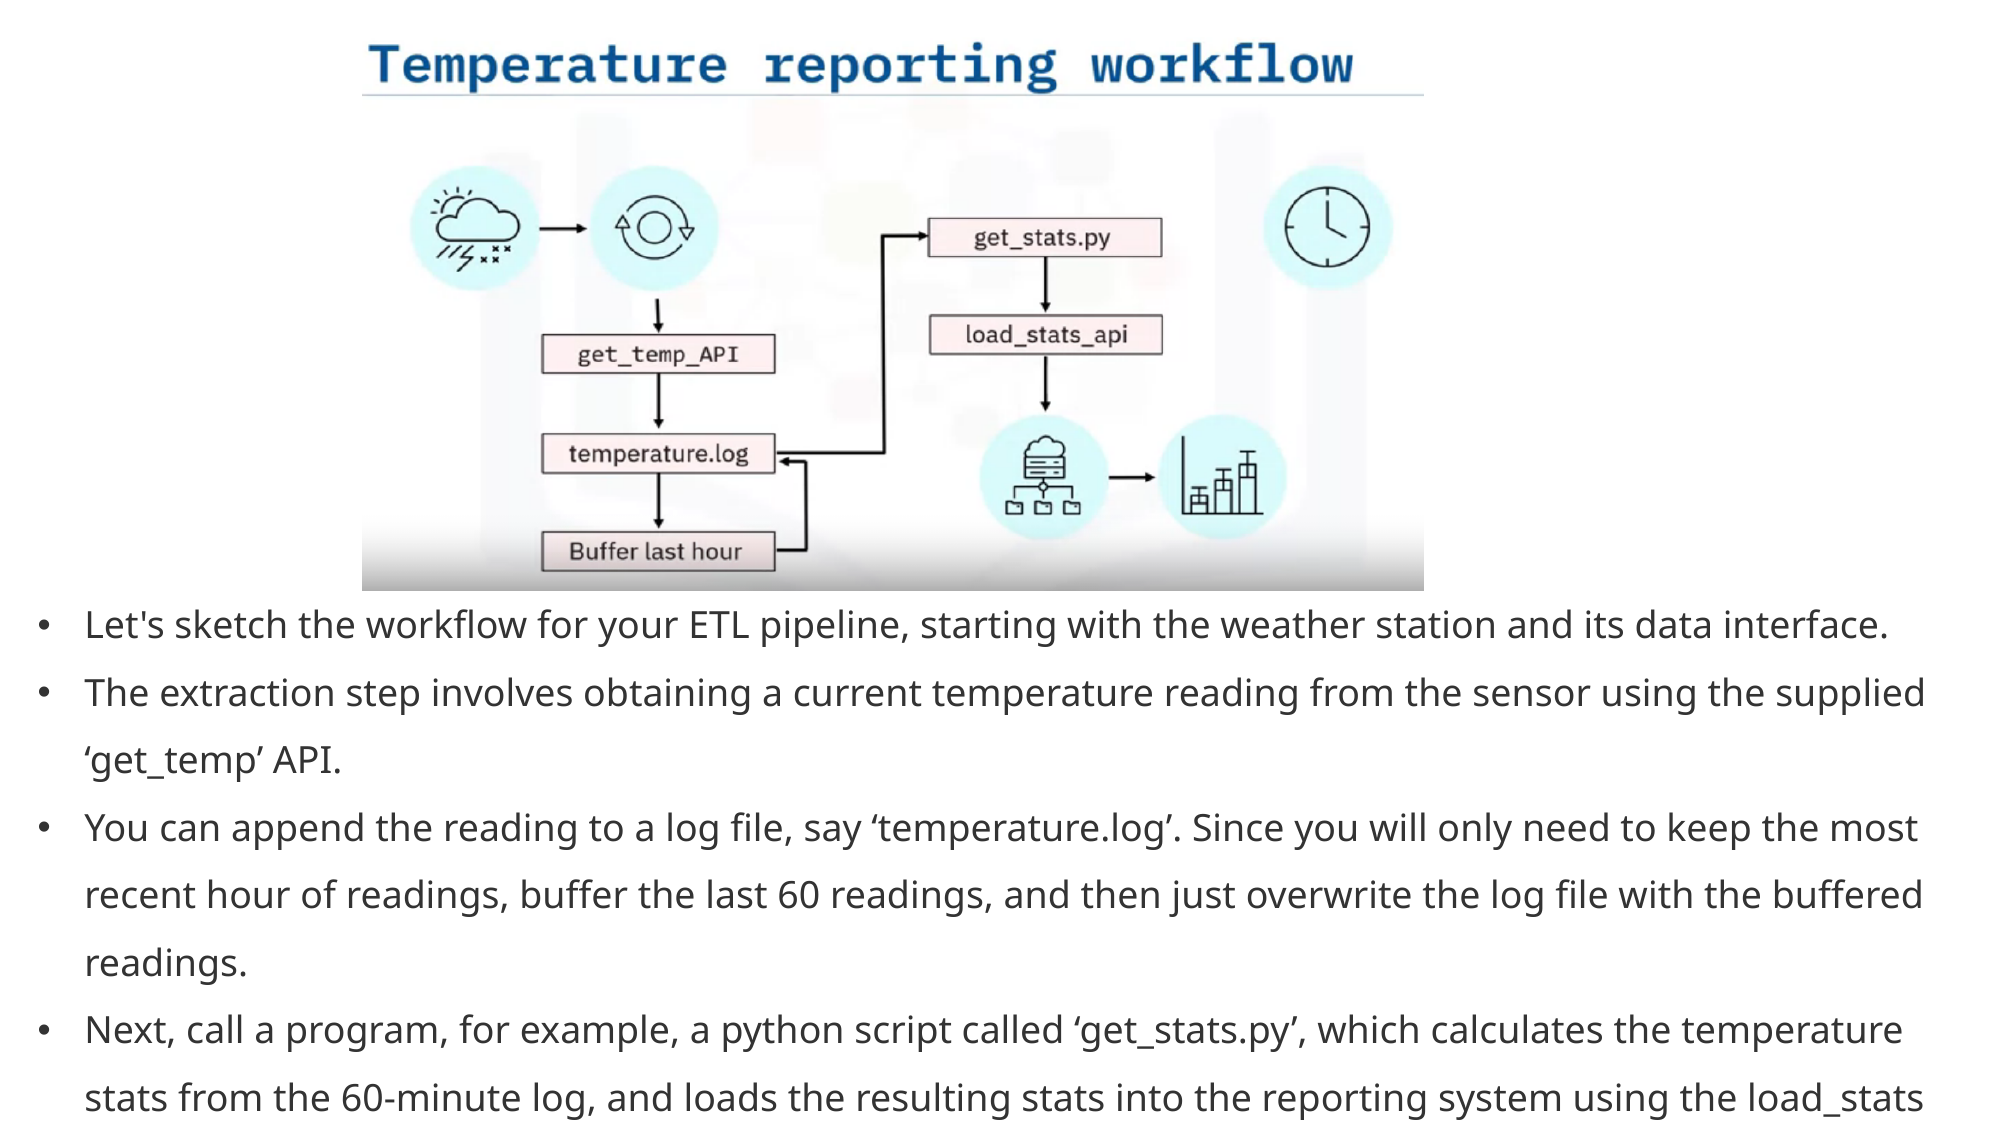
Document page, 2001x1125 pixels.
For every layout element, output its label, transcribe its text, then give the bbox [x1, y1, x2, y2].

text_box Let's sketch the workflow for your ETL pipeline, starting with the weather station and its data interface. The extraction step involves obtaining a current temperature reading from the sensor using the supplied ‘get_temp’ API. You can append the reading to a log file, say ‘temperature.log’. Since you will only need to keep the most recent hour of readings, buffer the last 60 readings, and then just overwrite the log file with the buffered readings. Next, call a program, for example, a python script called ‘get_stats.py’, which calculates the temperature stats from the 60-minute log, and loads the resulting stats into the reporting system using the load_stats API. The stats can then be used to display a live chart showing the hourly min, max and average temperatures. You will also want to schedule your workflow to run every minute [22, 571, 1976, 1125]
picture [362, 37, 1424, 591]
